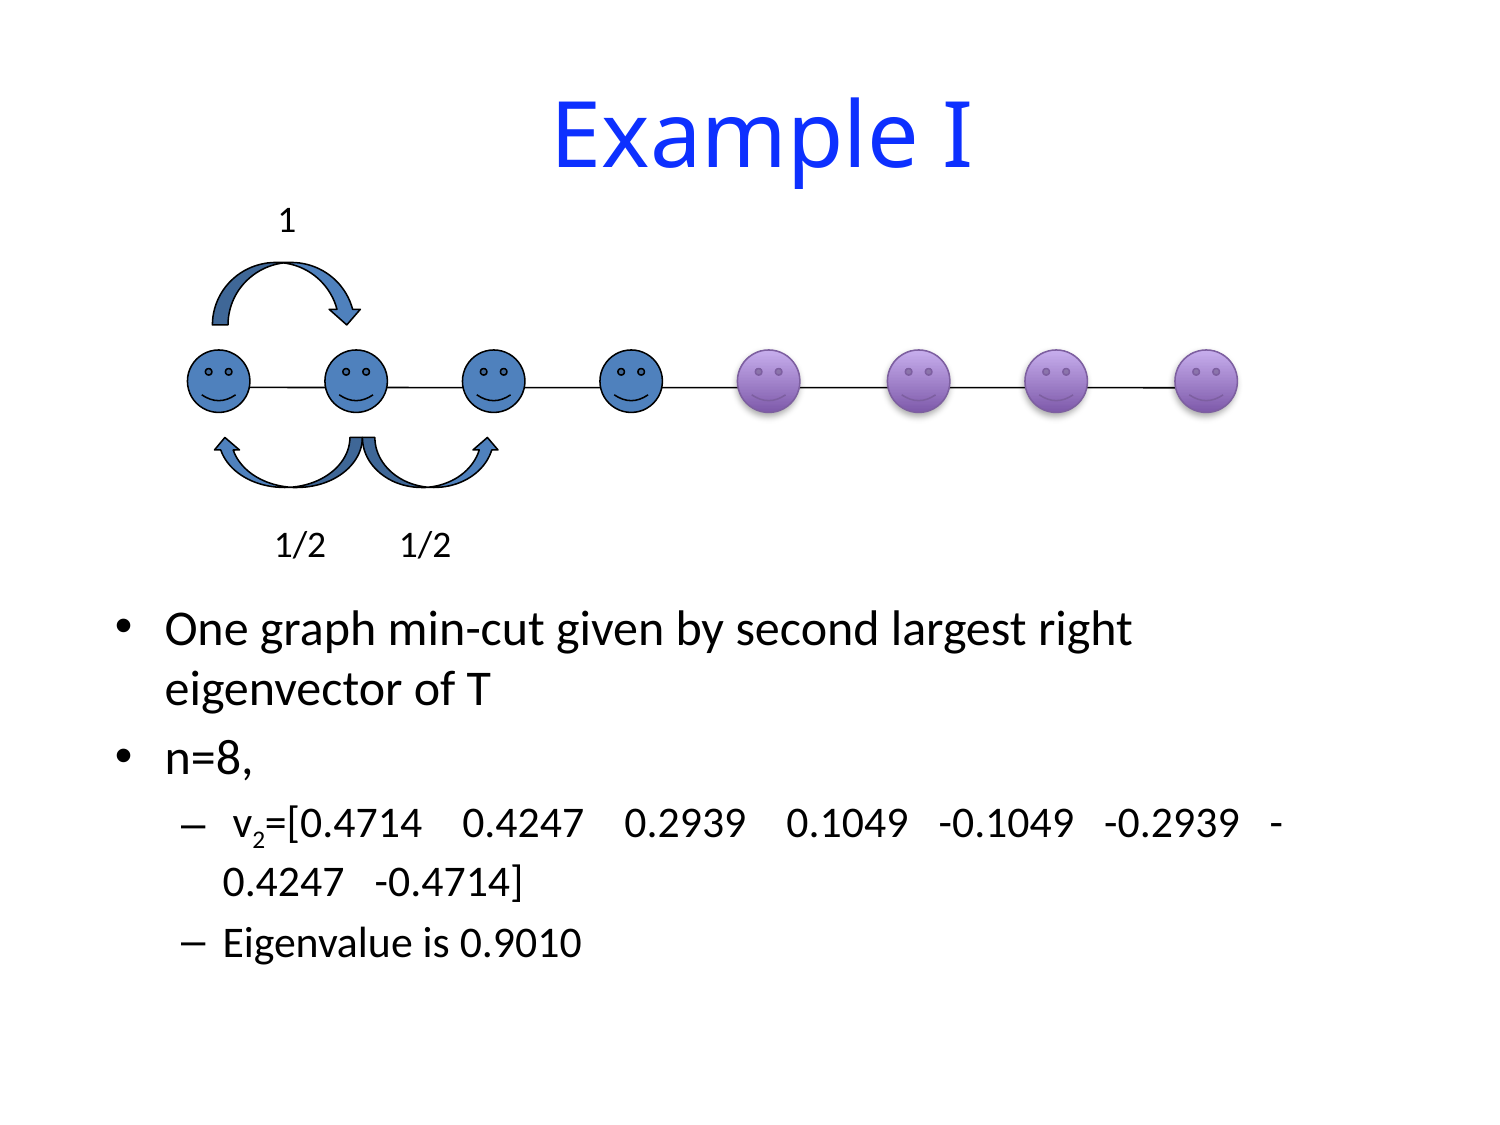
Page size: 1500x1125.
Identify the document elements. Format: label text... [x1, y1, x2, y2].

text_box [212, 262, 361, 325]
text_box [599, 349, 663, 385]
text_box [886, 349, 951, 385]
text_box 1/2 [384, 512, 467, 573]
text_box [329, 397, 384, 413]
text_box [740, 397, 797, 414]
text_box [462, 349, 525, 385]
text_box 1 [262, 187, 312, 248]
list One graph min-cut given by second largest right eigenvector of T n=8, v2=[0.4714 0.4247 0.2939 0.1049 -0.1049 -0.2939 -0.4247 -0.4714] Eigenvalue is 0.9010 [99, 587, 1375, 975]
text_box [890, 397, 947, 414]
text_box [466, 397, 521, 413]
text_box [1174, 349, 1239, 414]
text_box [214, 437, 362, 488]
text_box [187, 349, 250, 413]
text_box 1/2 [259, 512, 342, 573]
text_box [324, 349, 388, 385]
text_box [604, 397, 659, 413]
text_box [736, 349, 801, 385]
title Example I [125, 37, 1400, 225]
text_box [1024, 349, 1089, 385]
text_box [1028, 397, 1085, 414]
text_box [362, 437, 499, 488]
